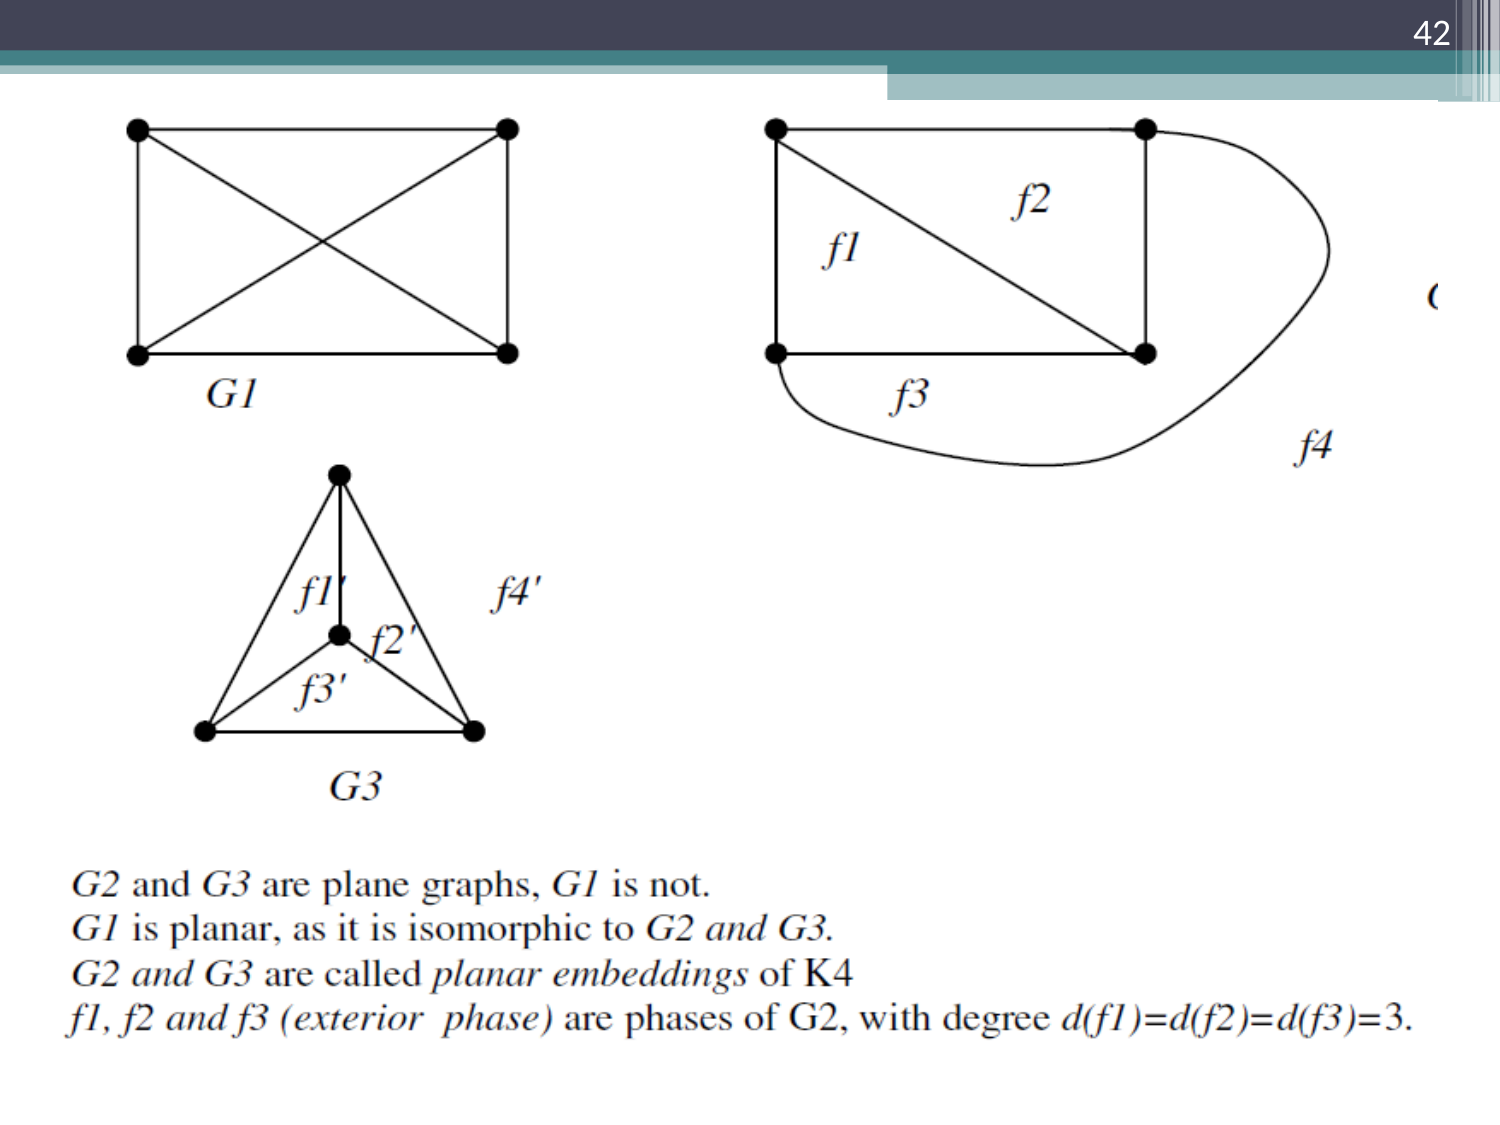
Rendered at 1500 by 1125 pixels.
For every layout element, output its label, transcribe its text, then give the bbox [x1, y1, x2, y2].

text_box <number> [1340, 0, 1466, 61]
picture [62, 100, 1438, 1063]
